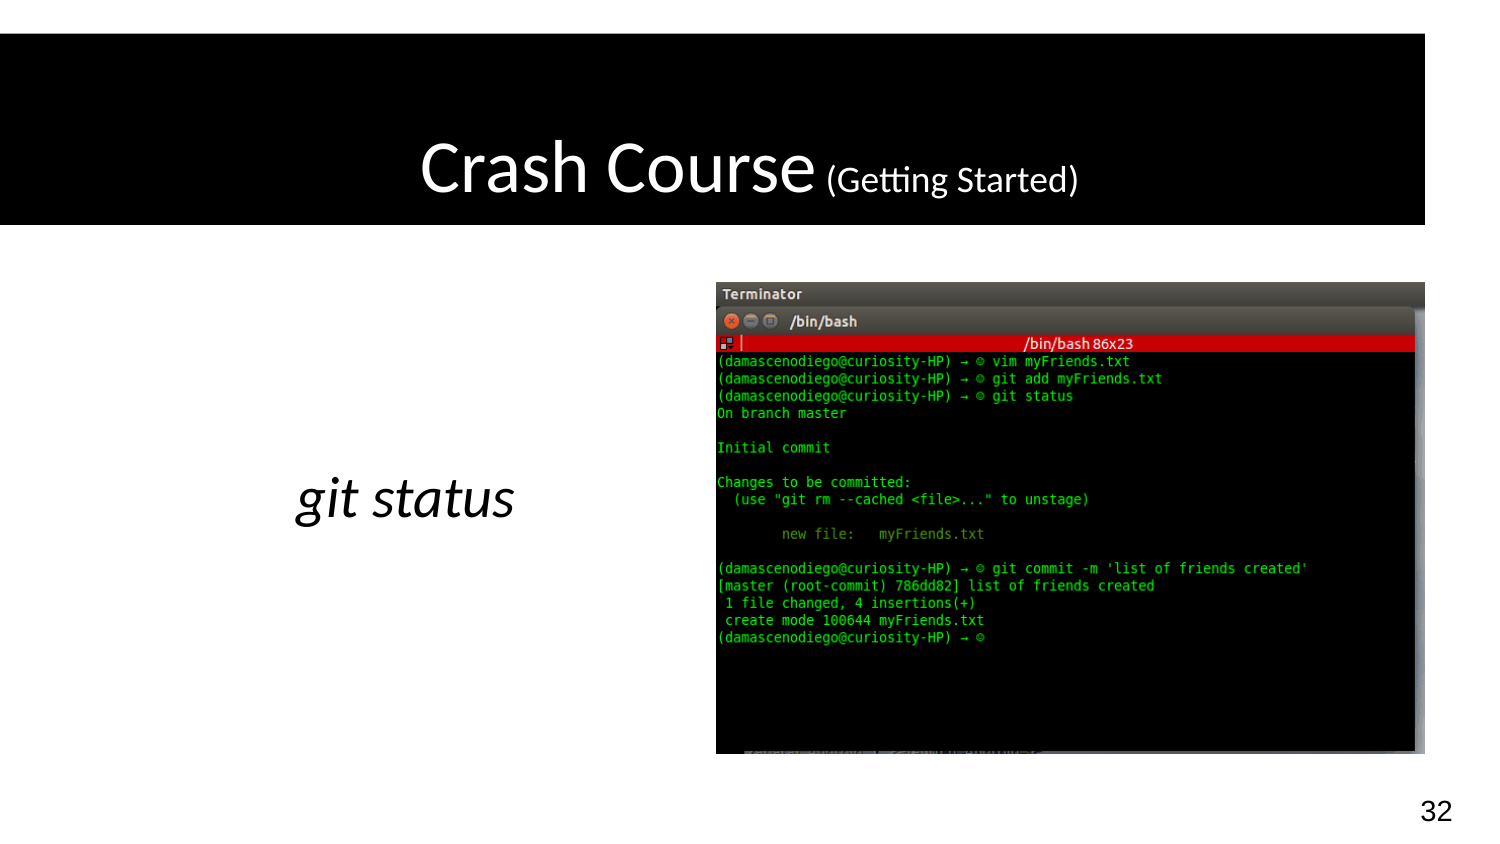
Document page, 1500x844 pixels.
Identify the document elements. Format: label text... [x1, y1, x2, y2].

title Crash Course (Getting Started) [75, 33, 1425, 223]
list git status [75, 234, 738, 754]
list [716, 282, 1426, 754]
